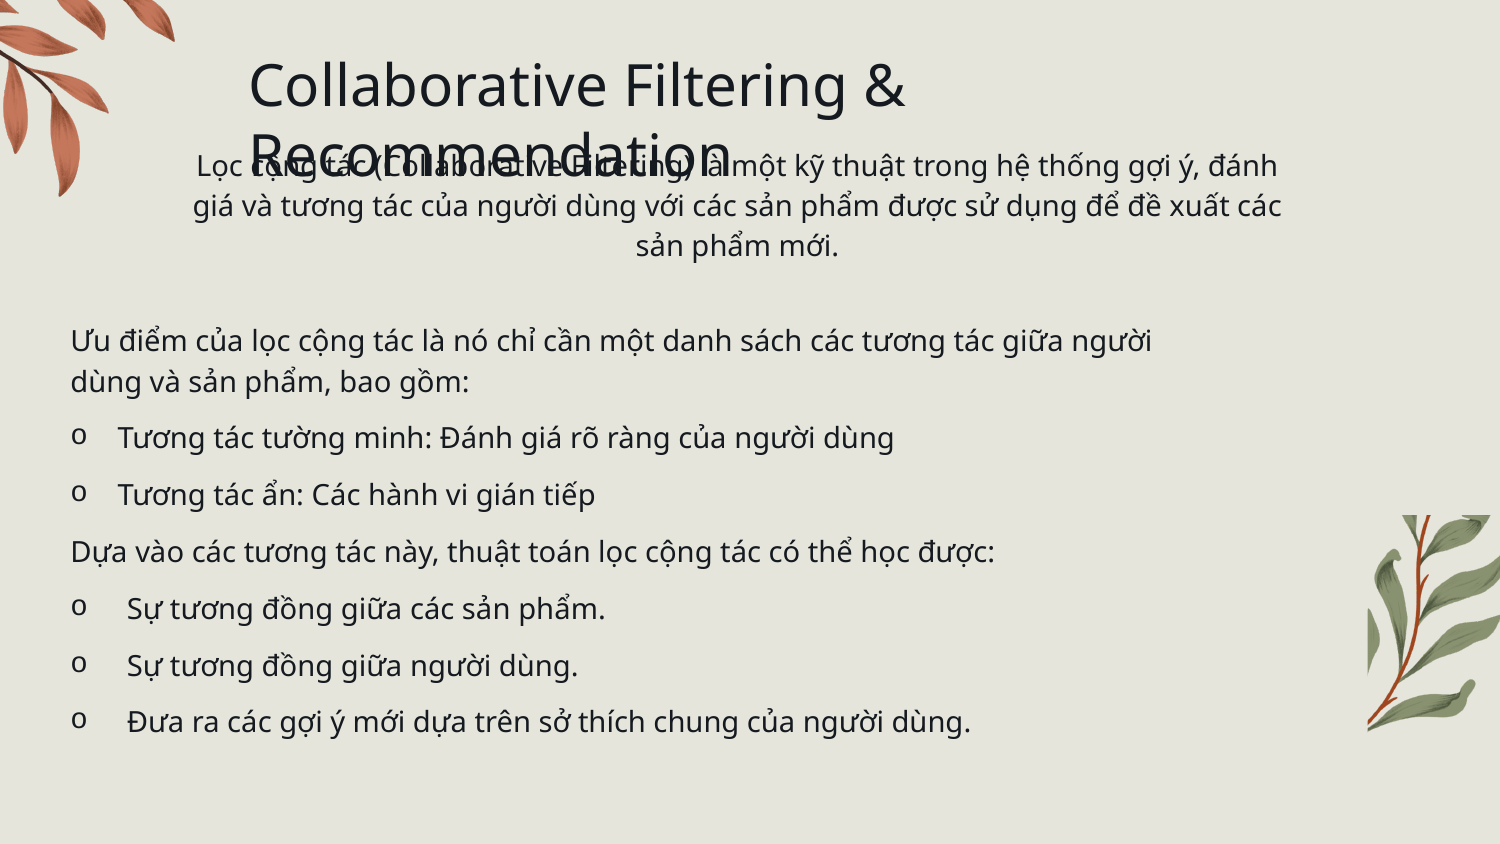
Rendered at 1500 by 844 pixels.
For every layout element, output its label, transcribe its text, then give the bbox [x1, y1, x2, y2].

picture [0, 0, 178, 197]
title Collaborative Filtering & Recommendation [233, 33, 1269, 127]
subtitle Ưu điểm của lọc cộng tác là nó chỉ cần một danh sách các tương tác giữa người dùng và sản phẩm, bao gồm: Tương tác tường minh: Đánh giá rõ ràng của người dùng Tương tác ẩn: Các hành vi gián tiếp Dựa vào các tương tác này, thuật toán lọc cộng tác có thể học được: Sự tương đồng giữa các sản phẩm. Sự tương đồng giữa người dùng. Đưa ra các gợi ý mới dựa trên sở thích chung của người dùng. [55, 302, 1217, 446]
picture [1367, 515, 1500, 785]
subtitle Lọc cộng tác (Collaborative Filtering) là một kỹ thuật trong hệ thống gợi ý, đánh giá và tương tác của người dùng với các sản phẩm được sử dụng để đề xuất các sản phẩm mới. [170, 127, 1305, 238]
